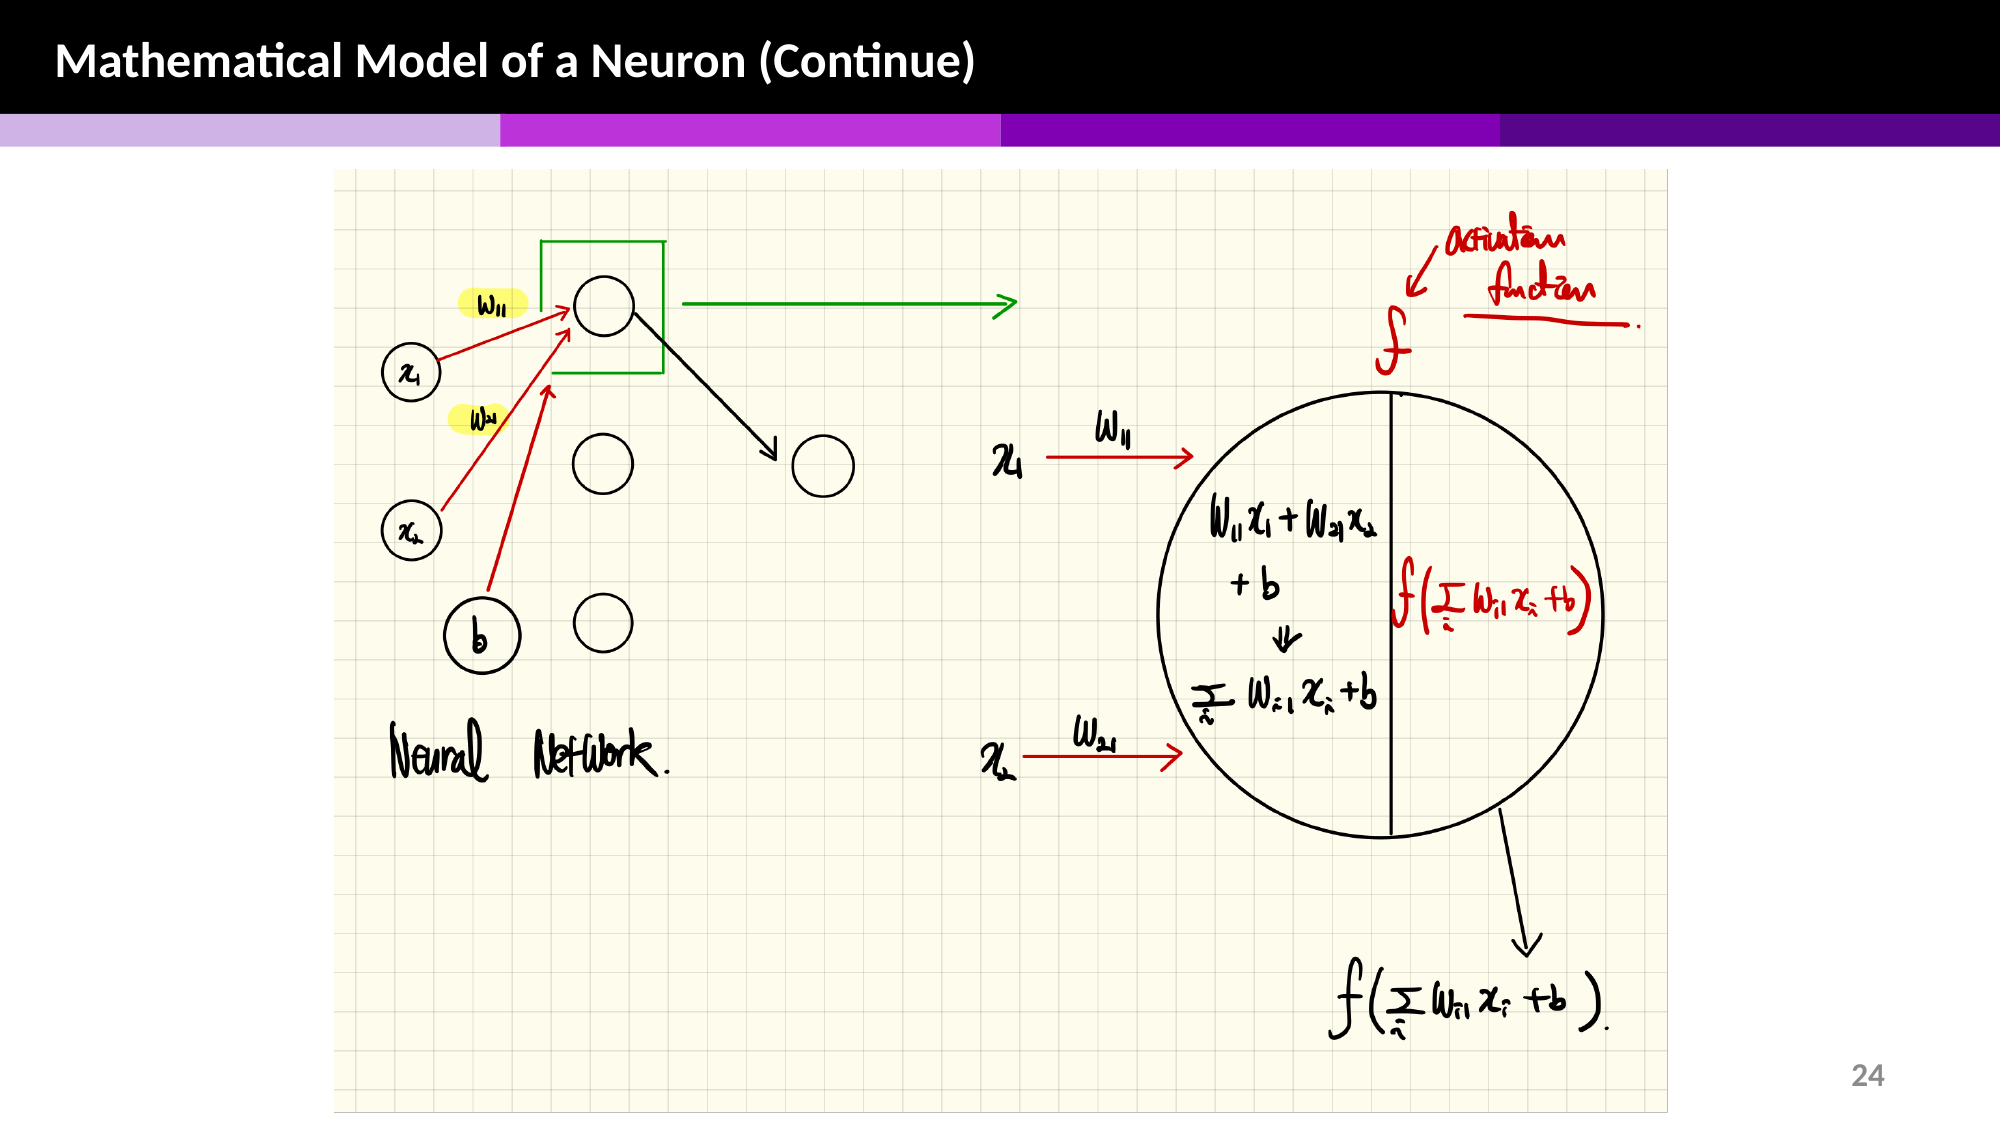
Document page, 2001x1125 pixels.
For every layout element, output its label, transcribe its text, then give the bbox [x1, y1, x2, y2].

picture [334, 169, 1669, 1113]
list Mathematical Model of a Neuron (Continue) [39, 1, 1964, 114]
